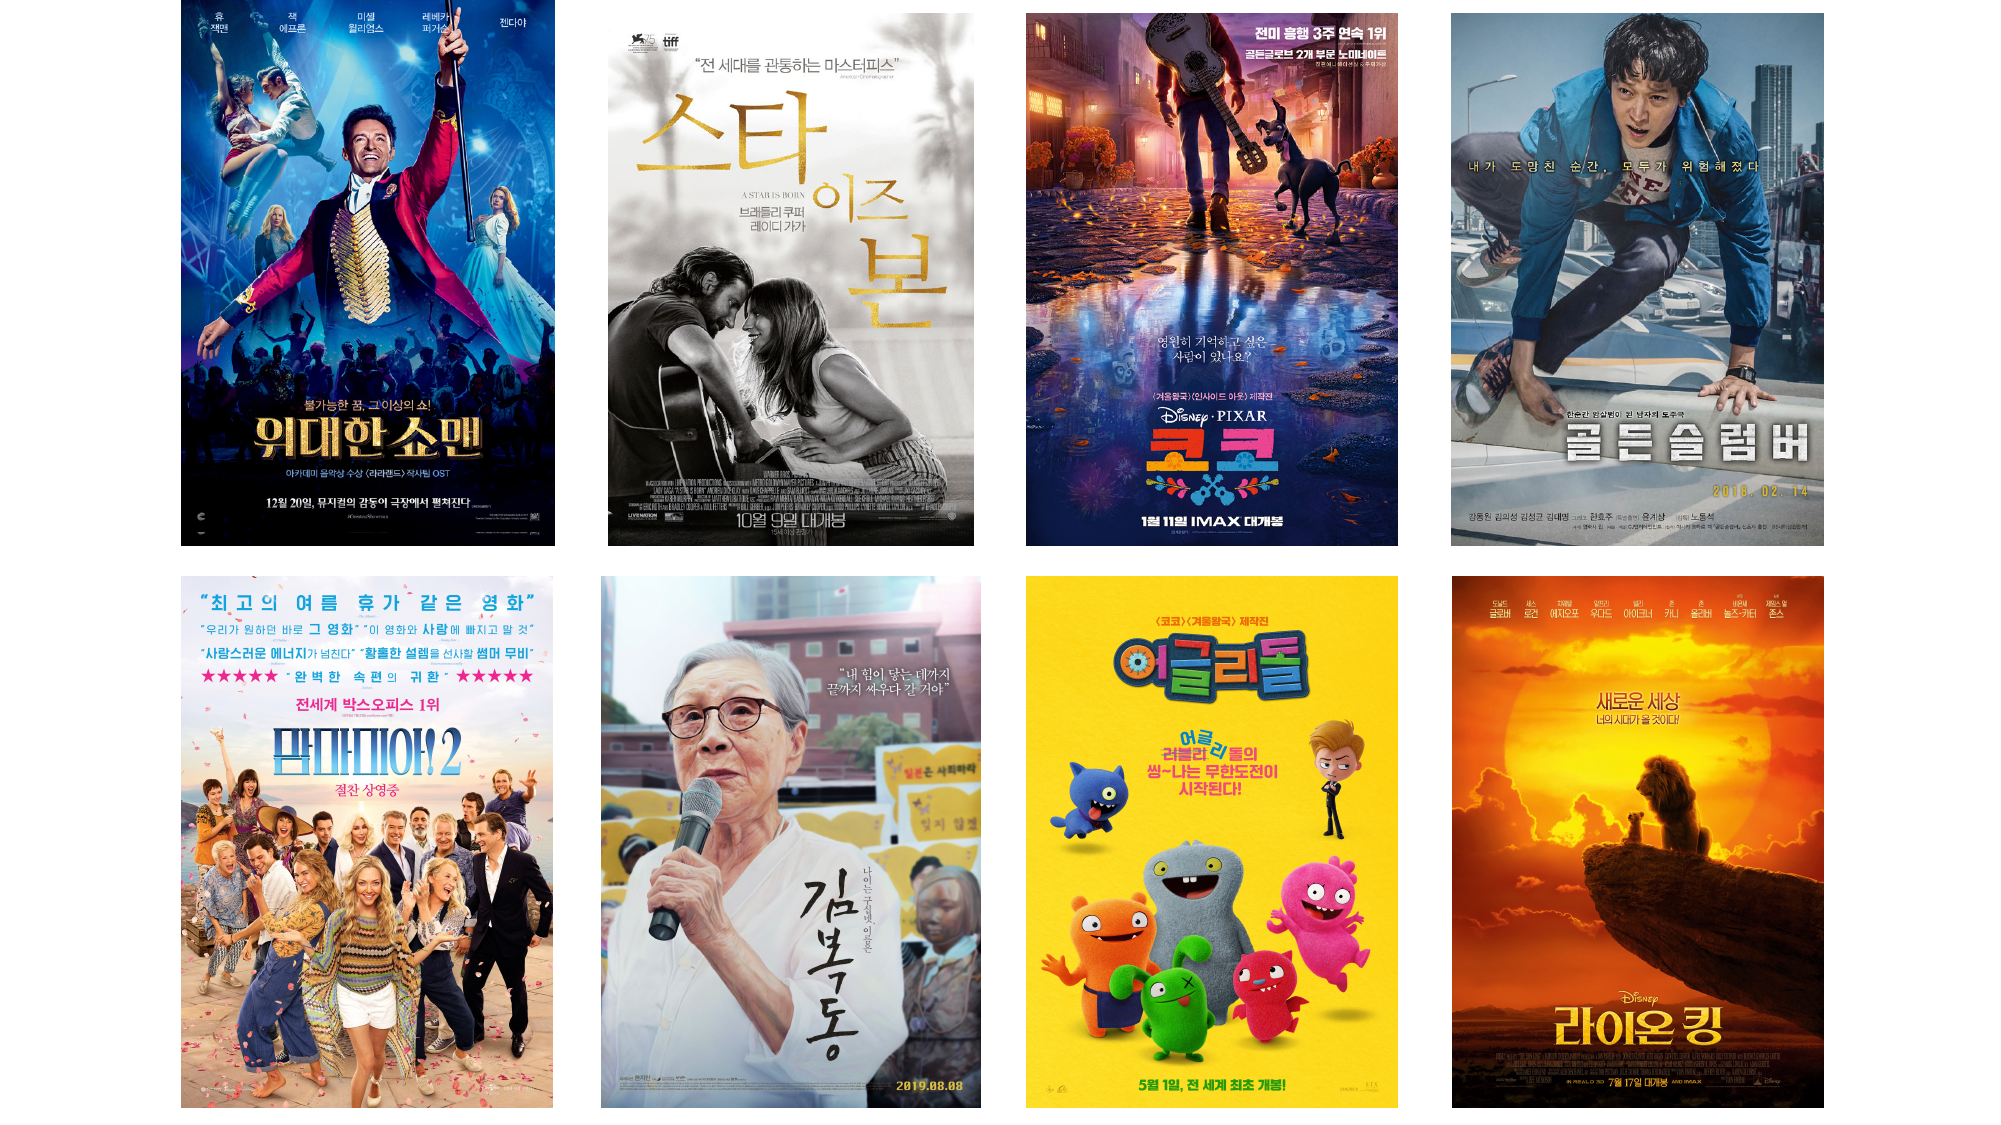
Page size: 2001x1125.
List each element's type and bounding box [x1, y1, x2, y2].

picture [601, 576, 981, 1108]
picture [1452, 576, 1824, 1108]
picture [1026, 576, 1398, 1108]
picture [181, 576, 553, 1108]
picture [181, 0, 555, 546]
picture [1026, 13, 1398, 546]
picture [608, 13, 974, 546]
picture [1451, 13, 1824, 546]
